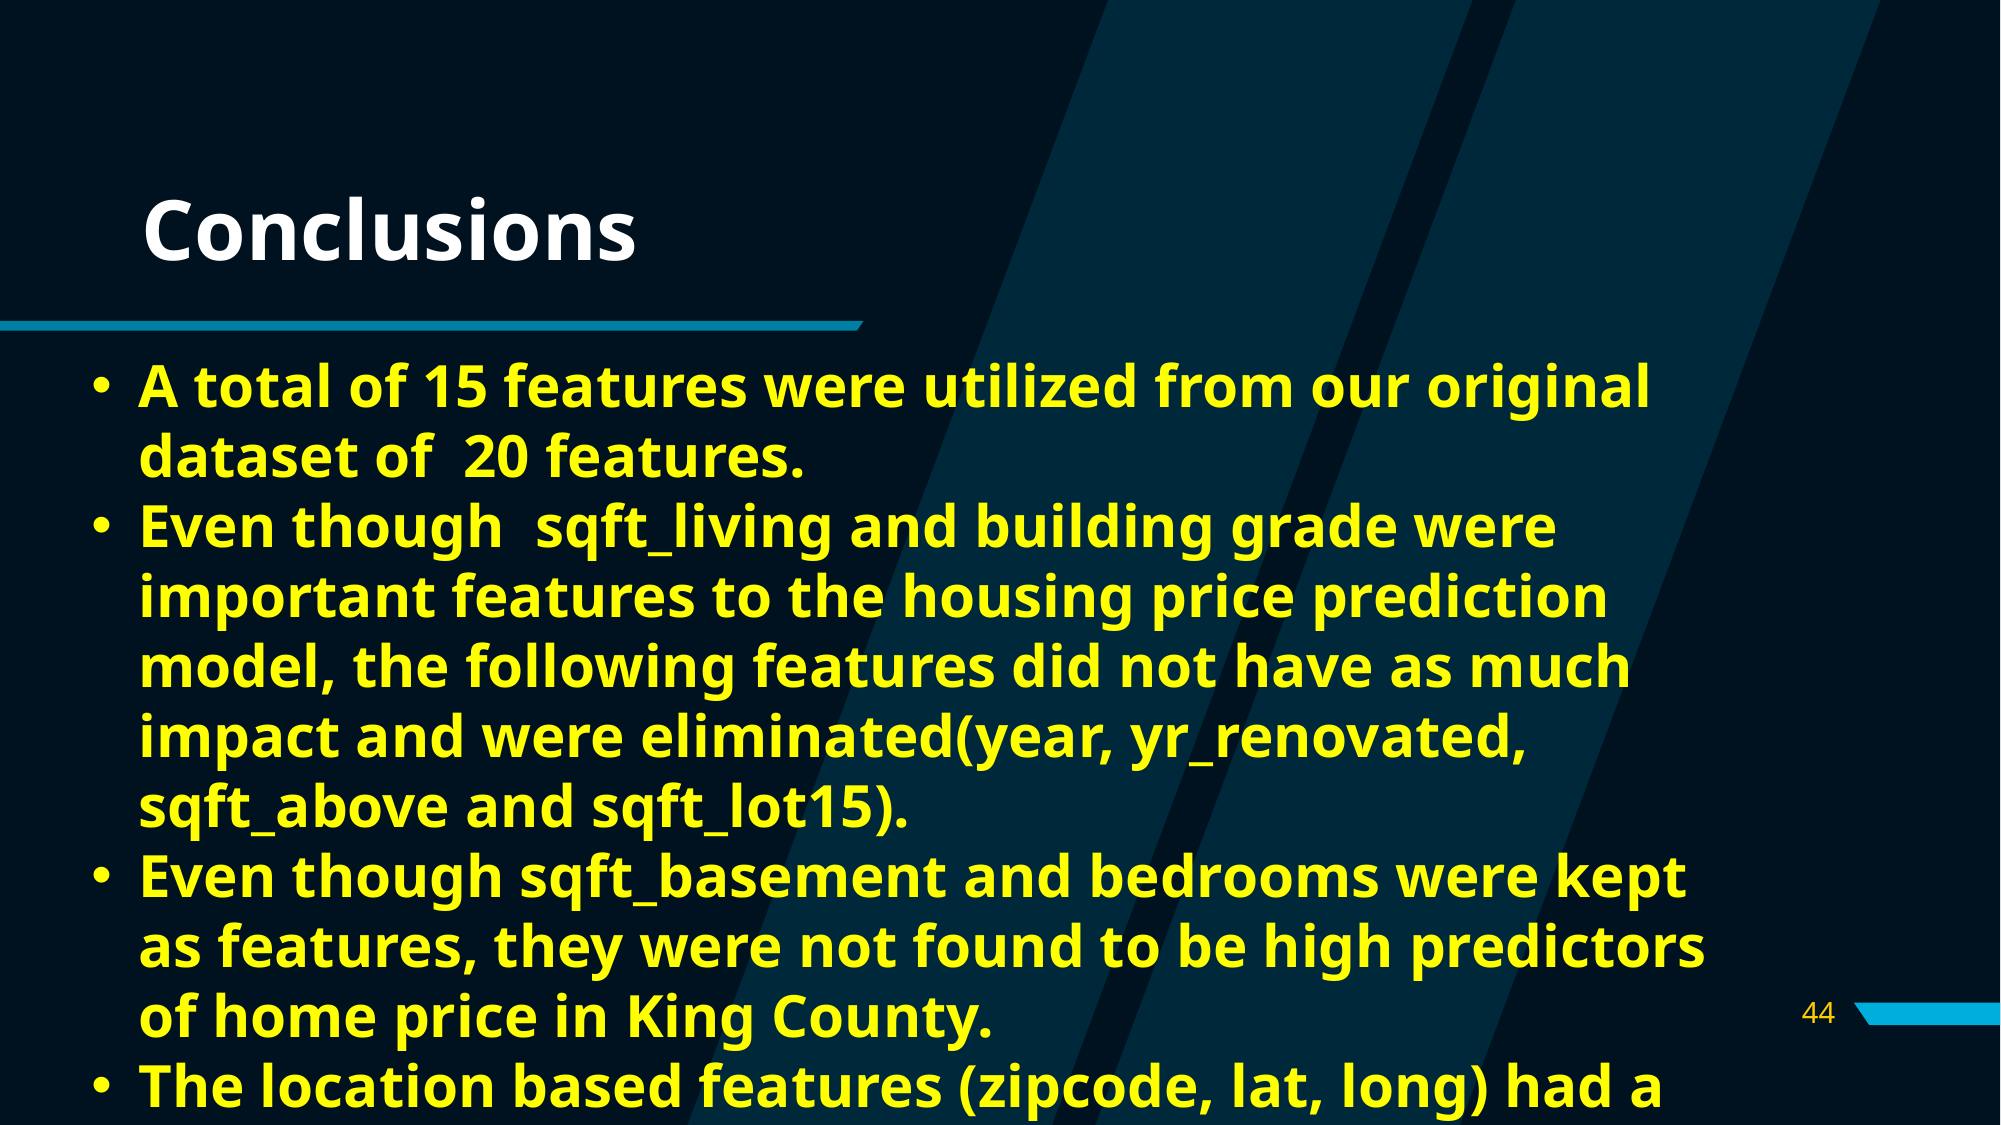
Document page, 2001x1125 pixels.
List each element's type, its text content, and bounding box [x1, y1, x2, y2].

title Conclusions [126, 169, 957, 298]
text_box A total of 15 features were utilized from our original dataset of 20 features. Even though sqft_living and building grade were important features to the housing price prediction model, the following features did not have as much impact and were eliminated(year, yr_renovated, sqft_above and sqft_lot15). Even though sqft_basement and bedrooms were kept as features, they were not found to be high predictors of home price in King County. The location based features (zipcode, lat, long) had a surprisingly large impact on the machine learning models as removing them significantly reduced the model's ability to predict home prices! [76, 342, 1761, 1125]
slide_number 44 [1760, 984, 1851, 1045]
